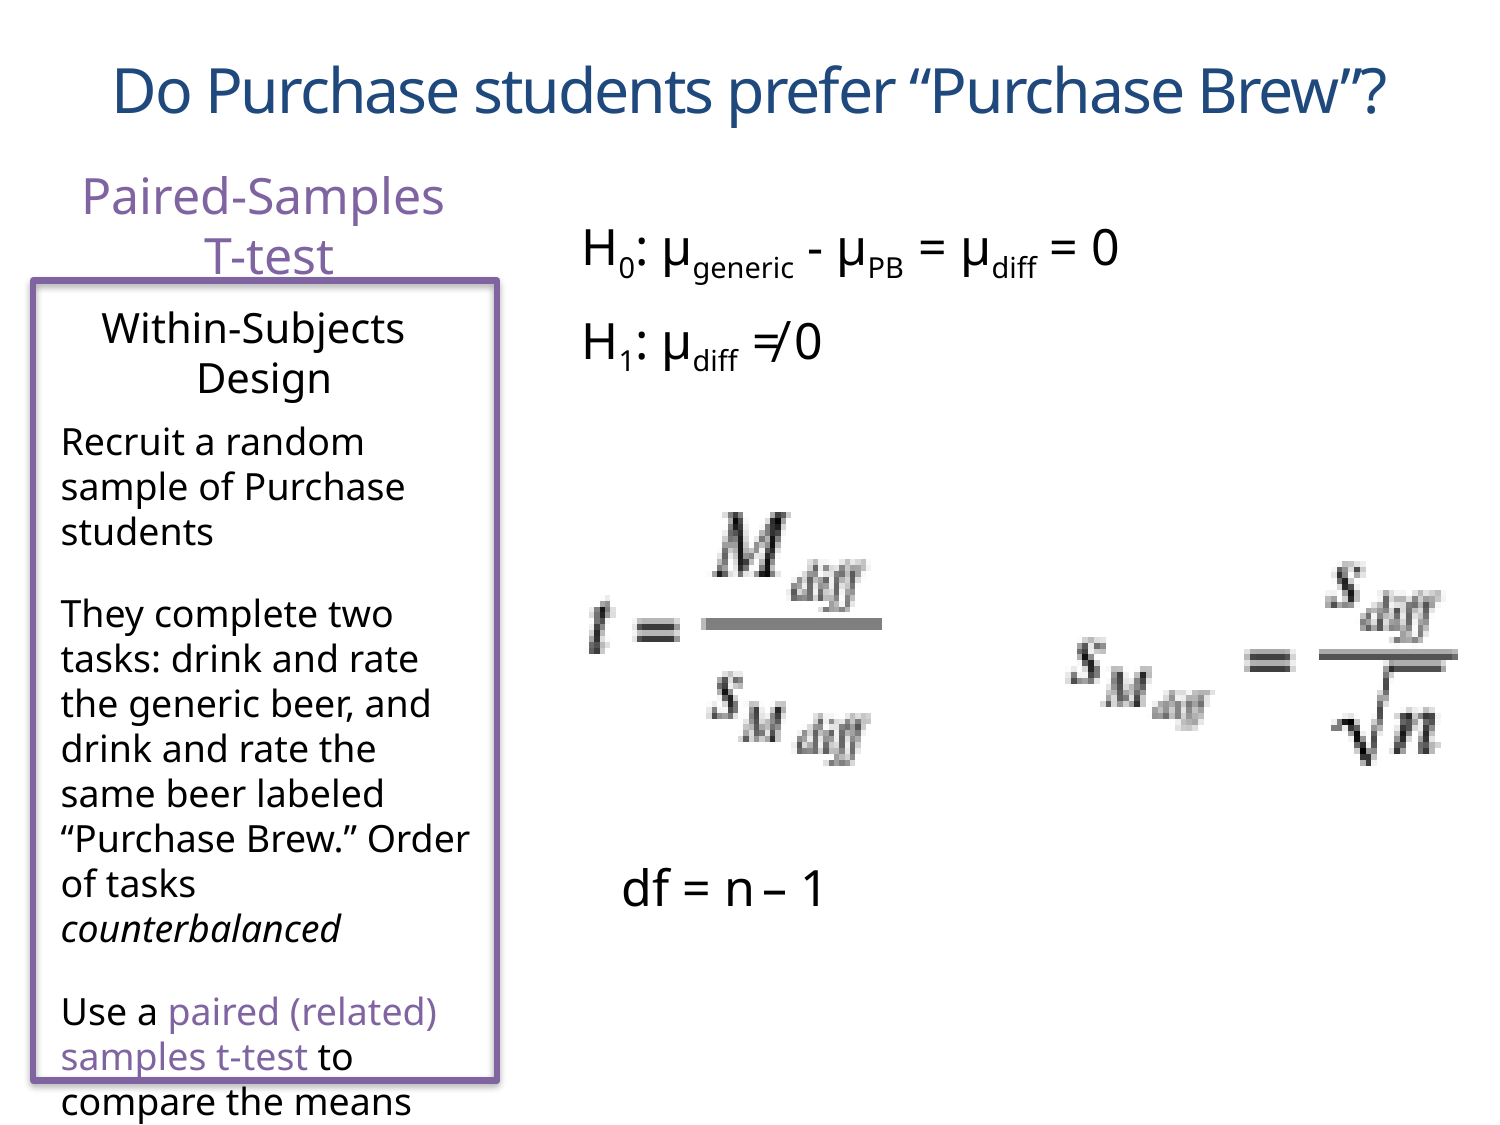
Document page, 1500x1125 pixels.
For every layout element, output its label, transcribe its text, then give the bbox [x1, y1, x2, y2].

text_box Paired-Samples T-test [66, 156, 474, 292]
text_box [33, 280, 498, 294]
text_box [1054, 526, 1459, 767]
text_box Within-Subjects Design [31, 294, 498, 410]
text_box [33, 410, 45, 1081]
text_box H0: μgeneric - μPB = μdiff = 0 H1: μdiff ≠ 0 [566, 208, 1431, 470]
text_box Recruit a random sample of Purchase students They complete two tasks: drink and rate the generic beer, and drink and rate the same beer labeled “Purchase Brew.” Order of tasks counterbalanced Use a paired (related) samples t-test to compare the means [45, 410, 495, 1125]
text_box Do Purchase students prefer “Purchase Brew”? [0, 6, 1500, 170]
text_box df = n – 1 [606, 849, 857, 933]
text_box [578, 495, 883, 767]
